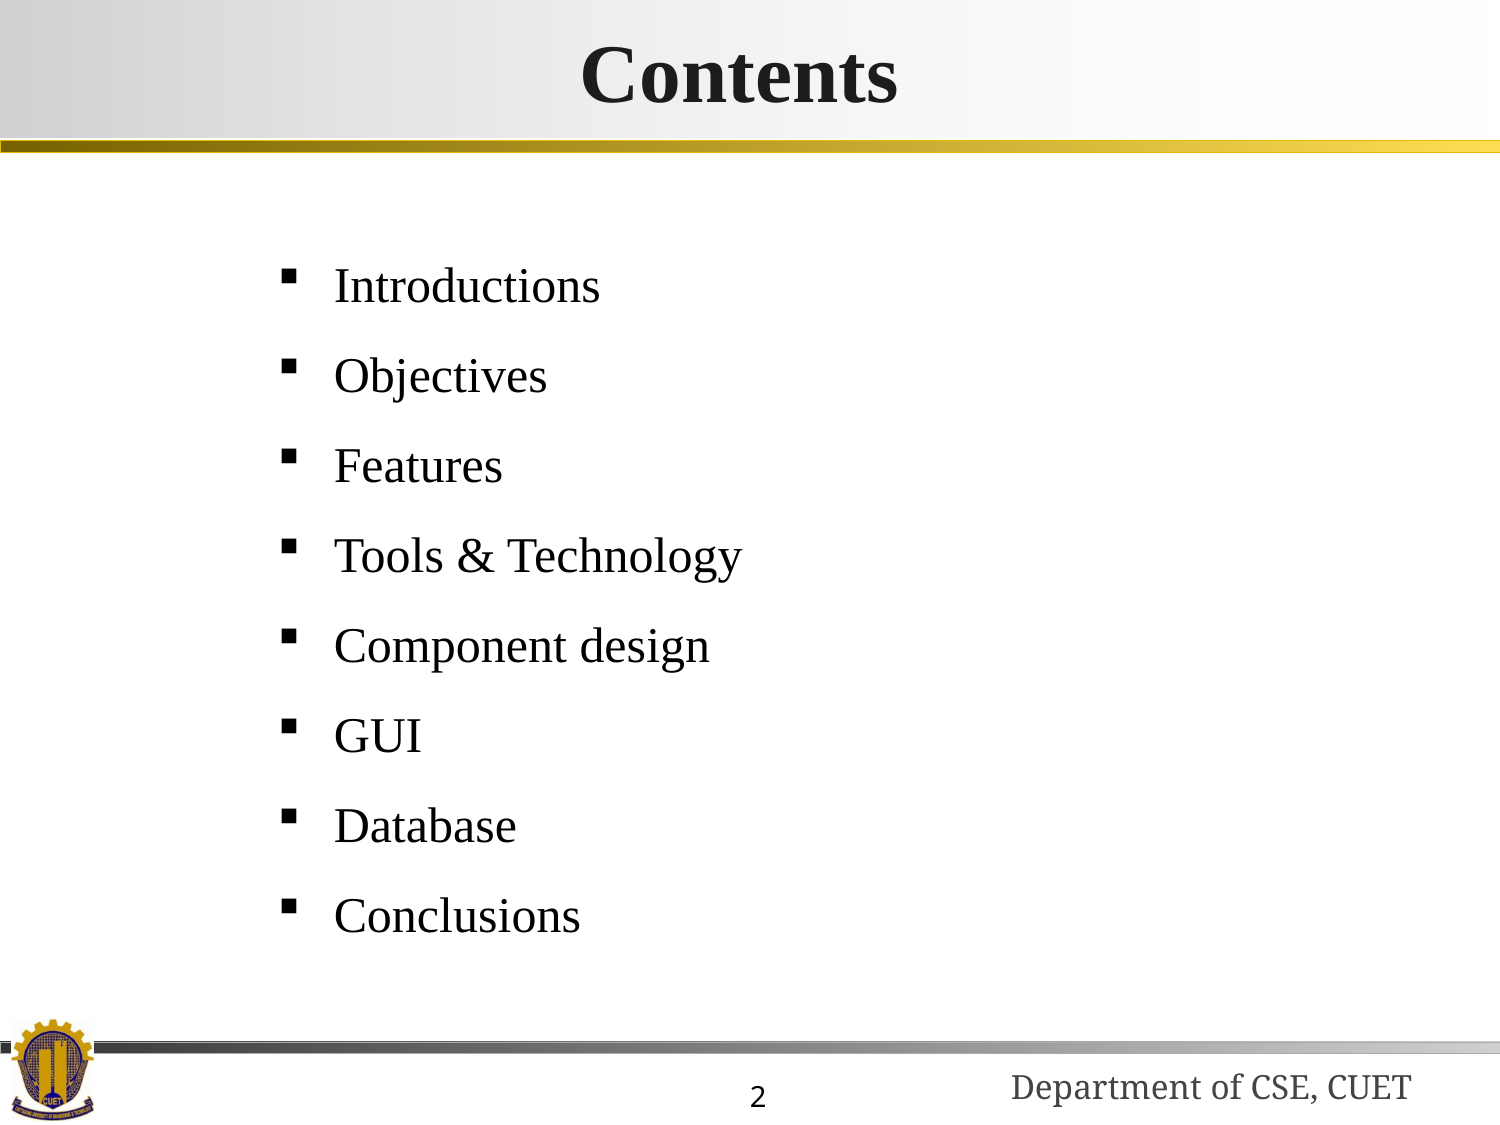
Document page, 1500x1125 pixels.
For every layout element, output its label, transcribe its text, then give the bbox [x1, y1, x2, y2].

text_box Introductions Objectives Features Tools & Technology Component design GUI Database Conclusions [262, 215, 950, 951]
title Contents [0, 0, 1500, 138]
picture [11, 1019, 94, 1121]
